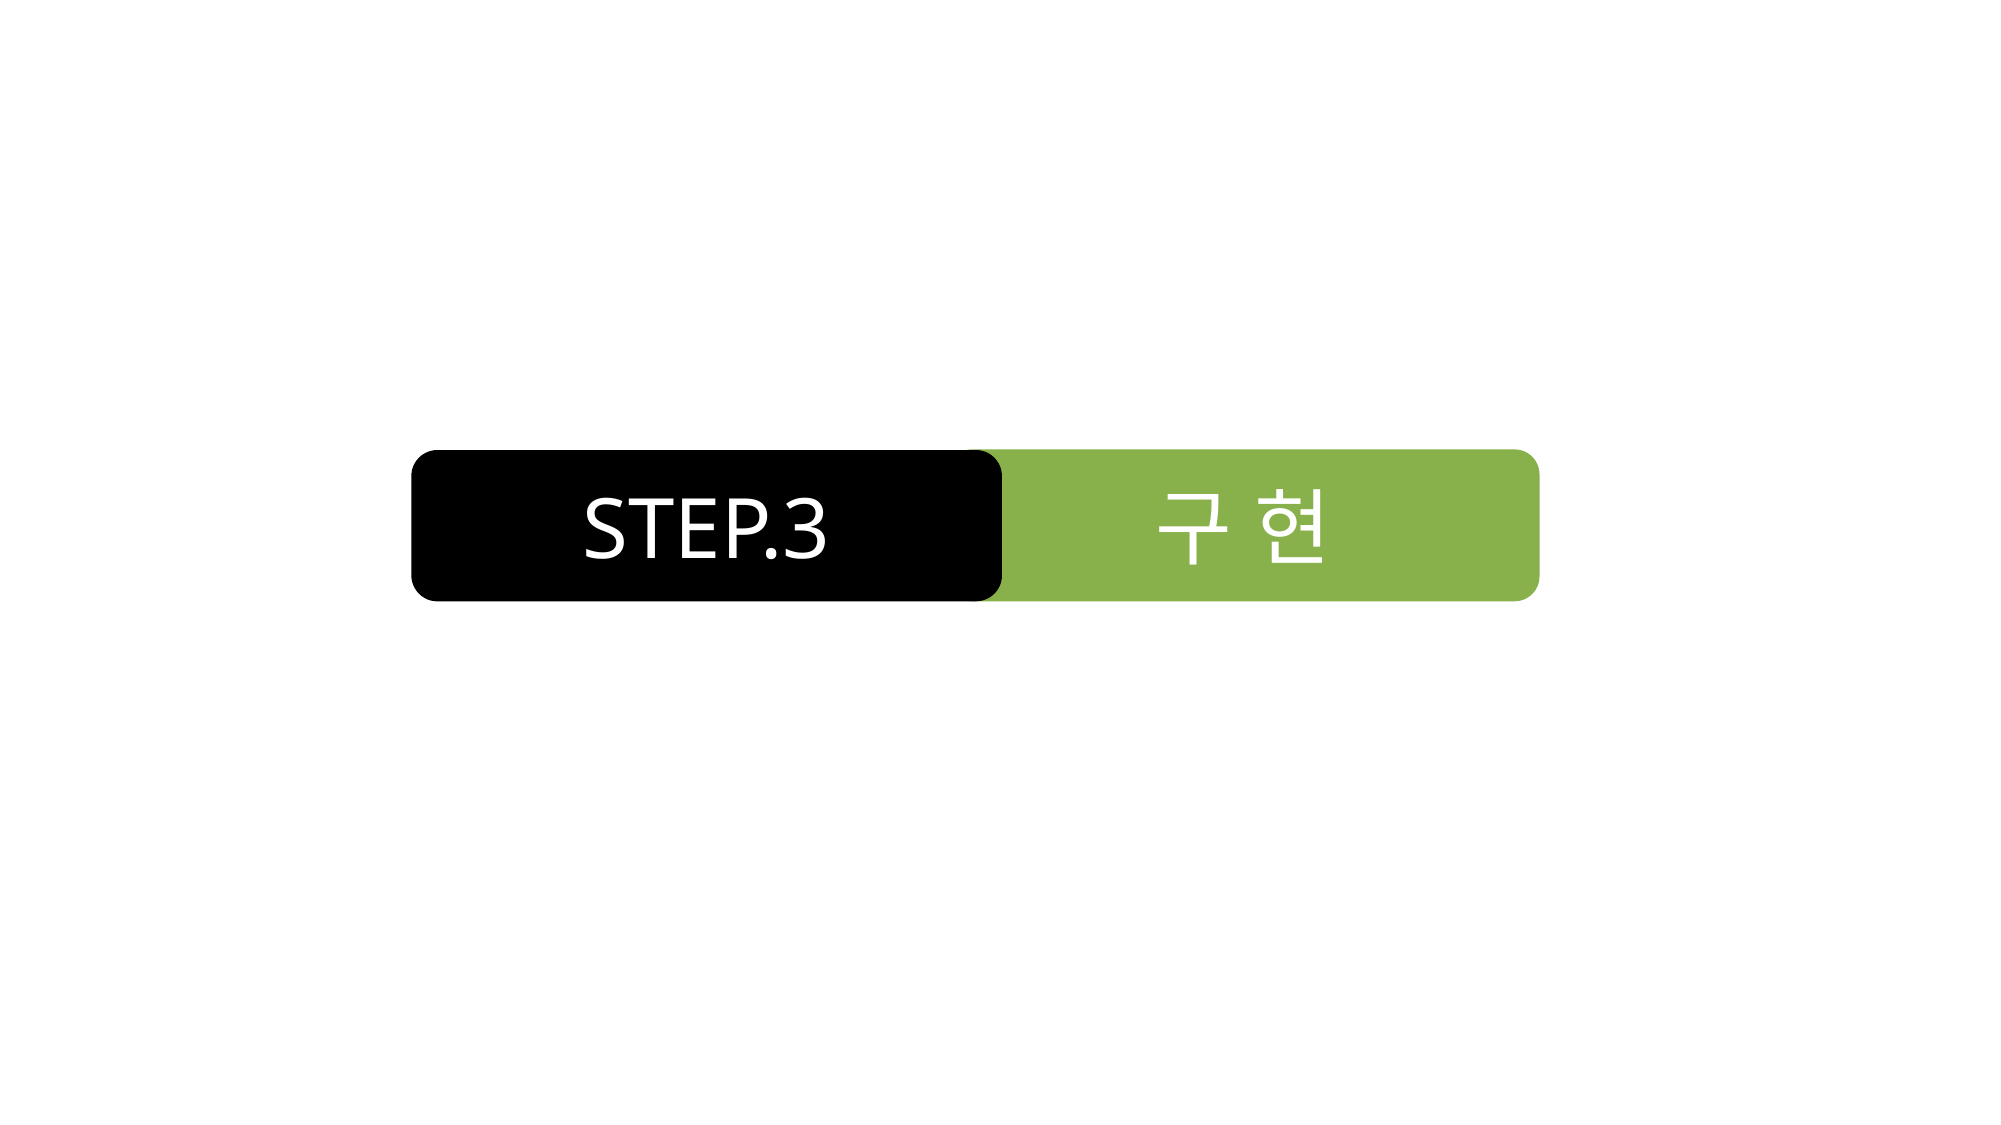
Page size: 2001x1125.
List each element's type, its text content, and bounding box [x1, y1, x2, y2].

text_box STEP.3 [410, 448, 1004, 603]
text_box 구 현 [977, 448, 1541, 603]
